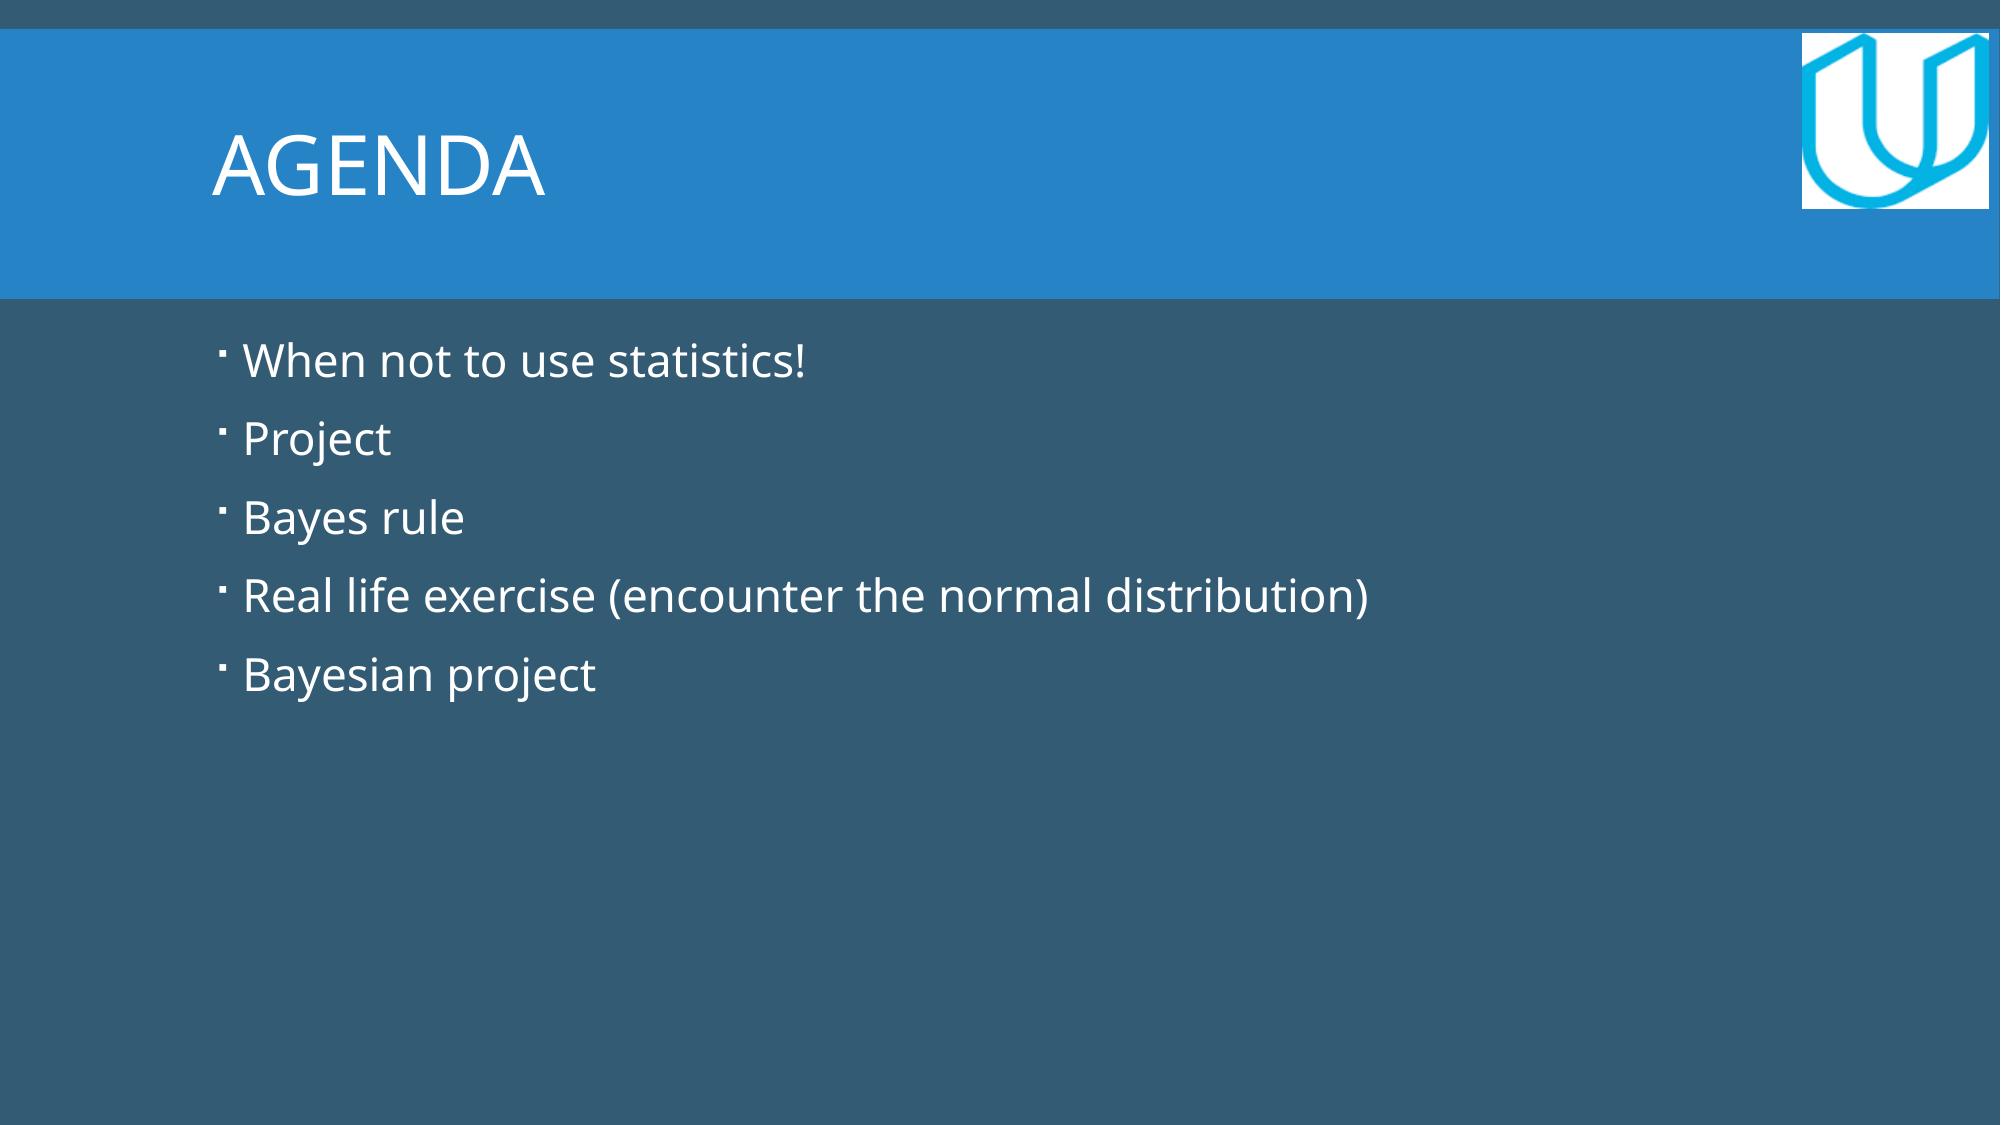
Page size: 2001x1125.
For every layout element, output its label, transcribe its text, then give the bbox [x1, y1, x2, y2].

picture [1816, 47, 1912, 197]
list When not to use statistics! Project Bayes rule Real life exercise (encounter the normal distribution) Bayesian project [197, 329, 1803, 1020]
picture [1745, 27, 2000, 210]
title Agenda [197, 46, 1803, 295]
picture [1933, 47, 1974, 167]
